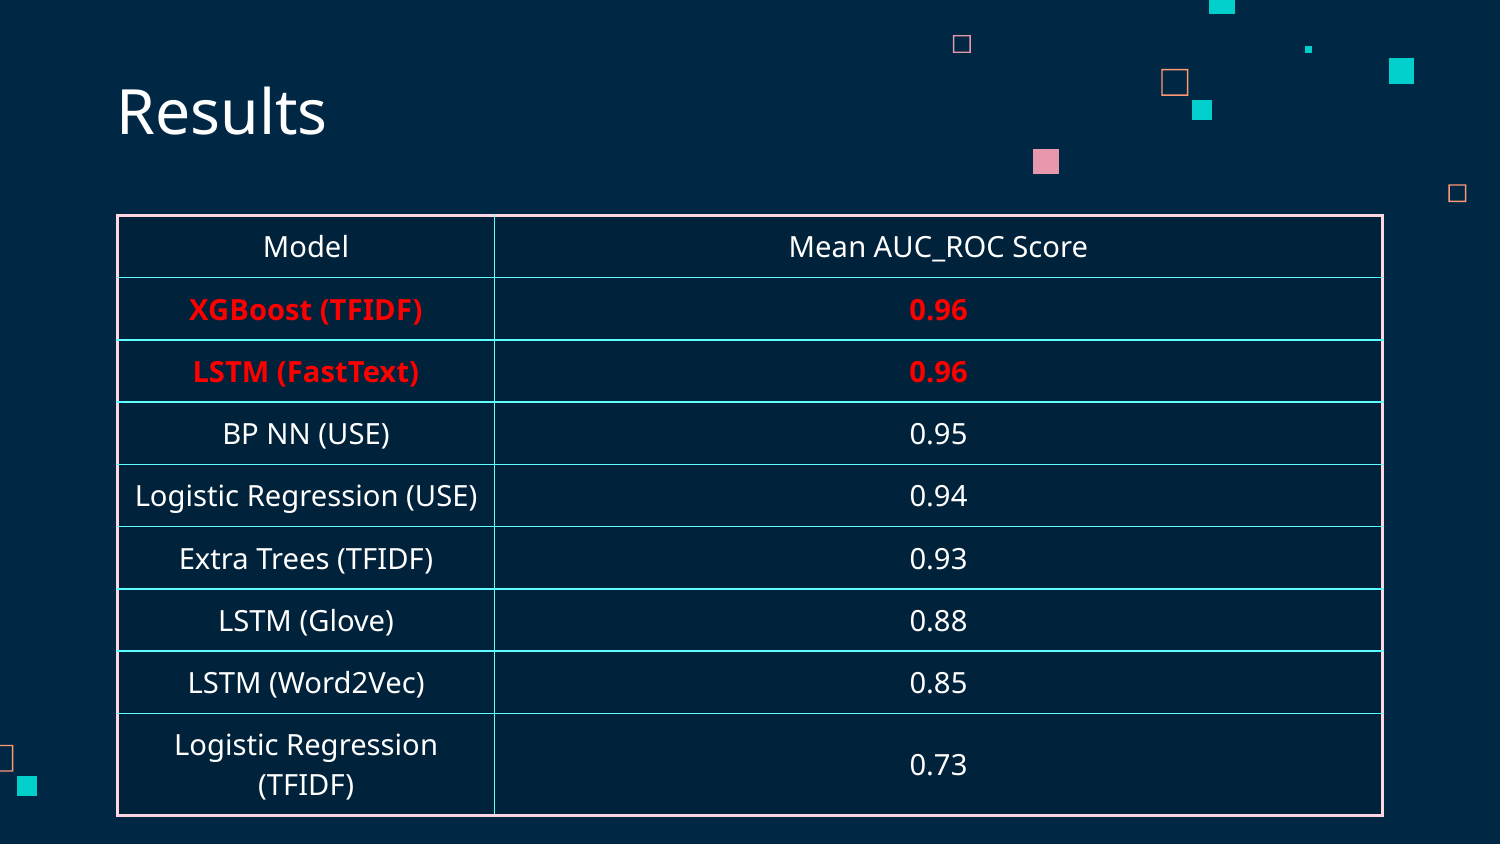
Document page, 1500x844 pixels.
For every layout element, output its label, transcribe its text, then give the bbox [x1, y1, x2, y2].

table_cell LSTM (Word2Vec) [119, 652, 494, 713]
table_cell LSTM (FastText) [119, 341, 494, 401]
title Results [101, 67, 878, 163]
table_cell 0.96 [495, 278, 1381, 339]
table_cell 0.85 [495, 652, 1381, 713]
table_cell 0.73 [495, 714, 1381, 814]
table_cell 0.94 [495, 465, 1381, 526]
table_cell Extra Trees (TFIDF) [119, 527, 494, 588]
table_cell Logistic Regression (USE) [119, 465, 494, 526]
table_header Model [119, 217, 494, 277]
table_cell Logistic Regression (TFIDF) [119, 714, 494, 814]
table_cell 0.88 [495, 590, 1381, 650]
table_header Mean AUC_ROC Score [495, 217, 1381, 277]
table_cell 0.95 [495, 403, 1381, 464]
table_cell LSTM (Glove) [119, 590, 494, 650]
table_cell BP NN (USE) [119, 403, 494, 464]
table_cell 0.93 [495, 527, 1381, 588]
table_cell XGBoost (TFIDF) [119, 278, 494, 339]
table_cell 0.96 [495, 341, 1381, 401]
